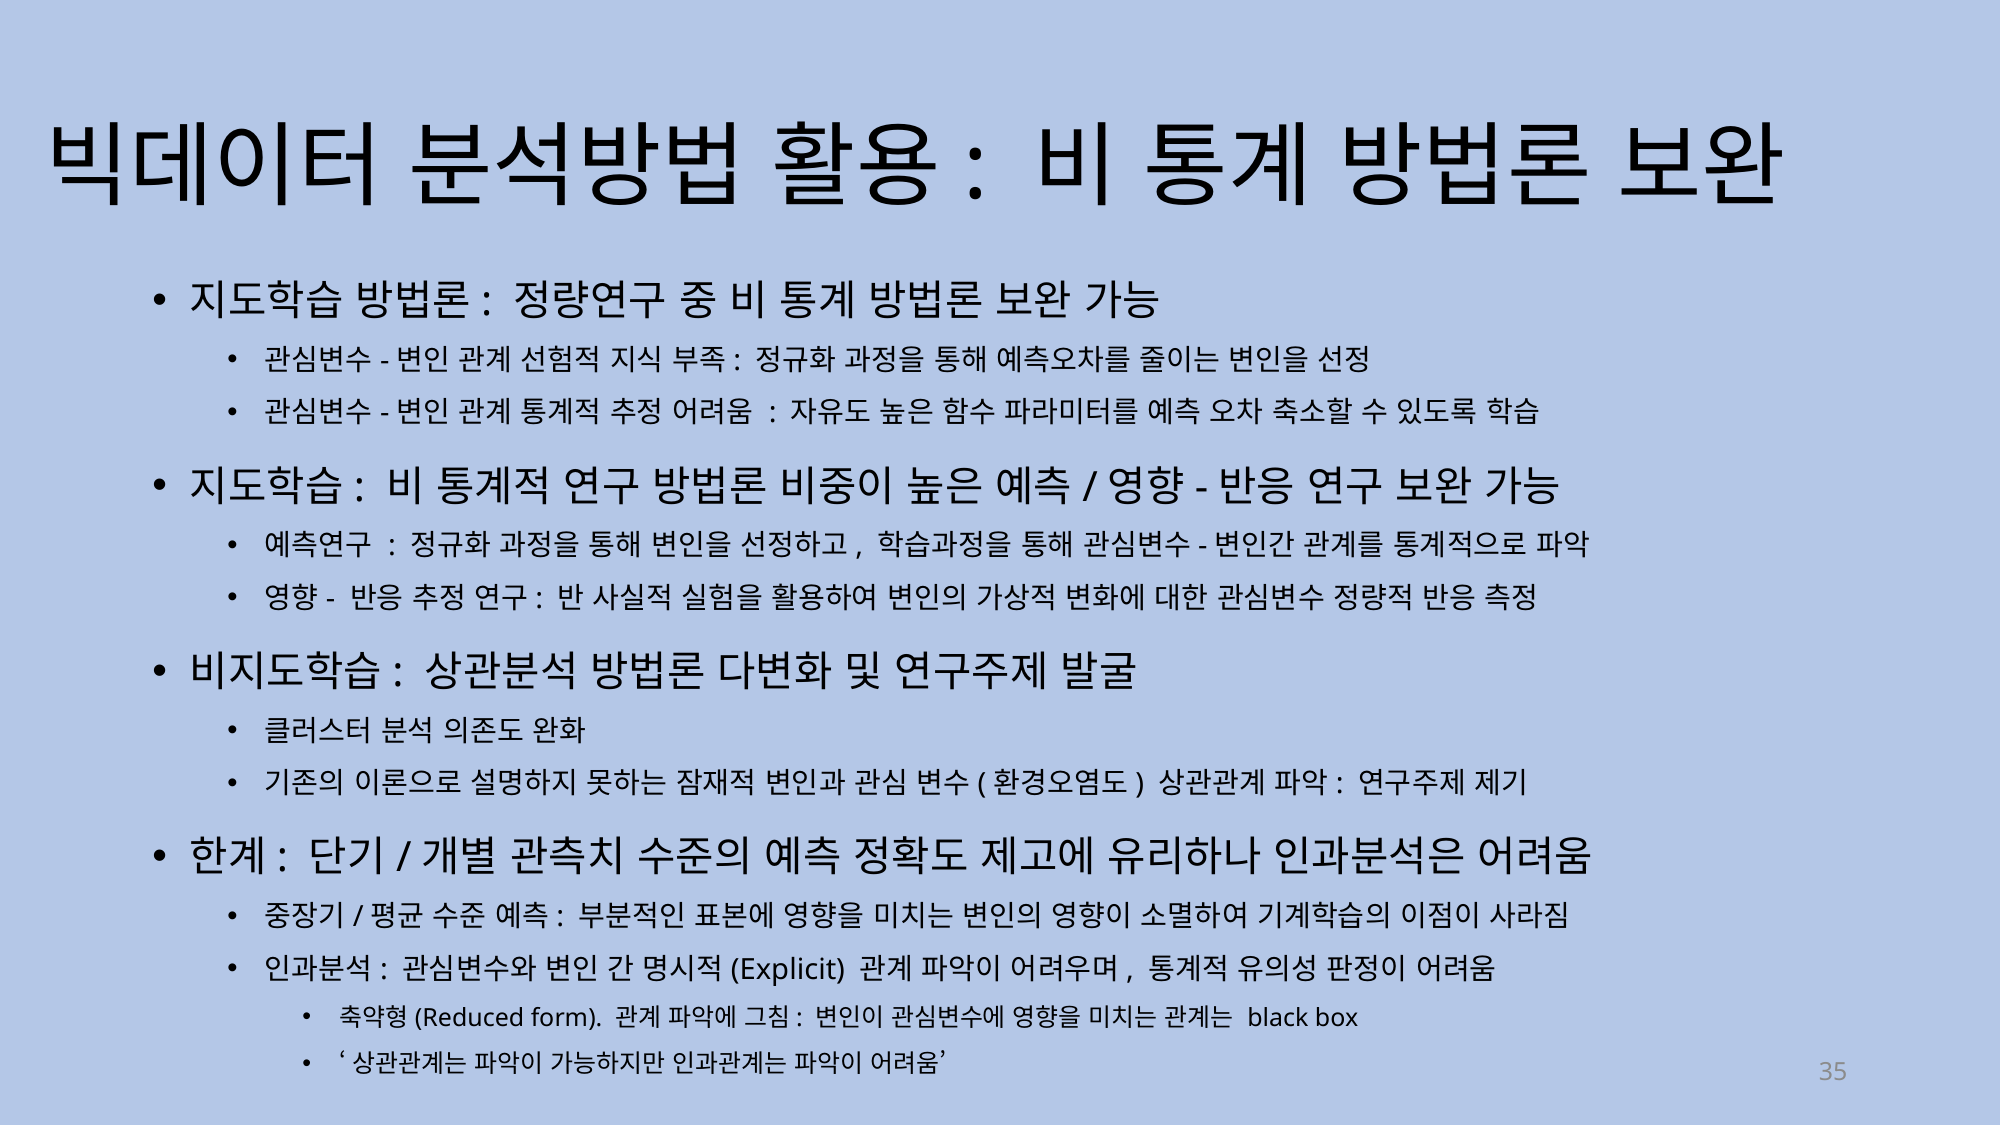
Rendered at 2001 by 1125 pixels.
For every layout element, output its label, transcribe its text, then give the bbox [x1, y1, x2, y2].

title 빅데이터 분석방법 활용: 비 통계 방법론 보완 [30, 59, 1930, 278]
list 지도학습 방법론: 정량연구 중 비 통계 방법론 보완 가능 관심변수-변인 관계 선험적 지식 부족: 정규화 과정을 통해 예측오차를 줄이는 변인을 선정 관심변수-변인 관계 통계적 추정 어려움 : 자유도 높은 함수 파라미터를 예측 오차 축소할 수 있도록 학습 지도학습: 비 통계적 연구 방법론 비중이 높은 예측/영향-반응 연구 보완 가능 예측연구 : 정규화 과정을 통해 변인을 선정하고, 학습과정을 통해 관심변수-변인간 관계를 통계적으로 파악 영향- 반응 추정 연구: 반 사실적 실험을 활용하여 변인의 가상적 변화에 대한 관심변수 정량적 반응 측정 비지도학습: 상관분석 방법론 다변화 및 연구주제 발굴 클러스터 분석 의존도 완화 기존의 이론으로 설명하지 못하는 잠재적 변인과 관심 변수(환경오염도) 상관관계 파악: 연구주제 제기 한계: 단기/개별 관측치 수준의 예측 정확도 제고에 유리하나 인과분석은 어려움 중장기/평균 수준 예측: 부분적인 표본에 영향을 미치는 변인의 영향이 소멸하여 기계학습의 이점이 사라짐 인과분석: 관심변수와 변인 간 명시적(Explicit) 관계 파악이 어려우며, 통계적 유의성 판정이 어려움 축약형(Reduced form). 관계 파악에 그침: 변인이 관심변수에 영향을 미치는 관계는 black box ‘상관관계는 파악이 가능하지만 인과관계는 파악이 어려움’ [137, 251, 1863, 1086]
slide_number 35 [1412, 1042, 1863, 1103]
